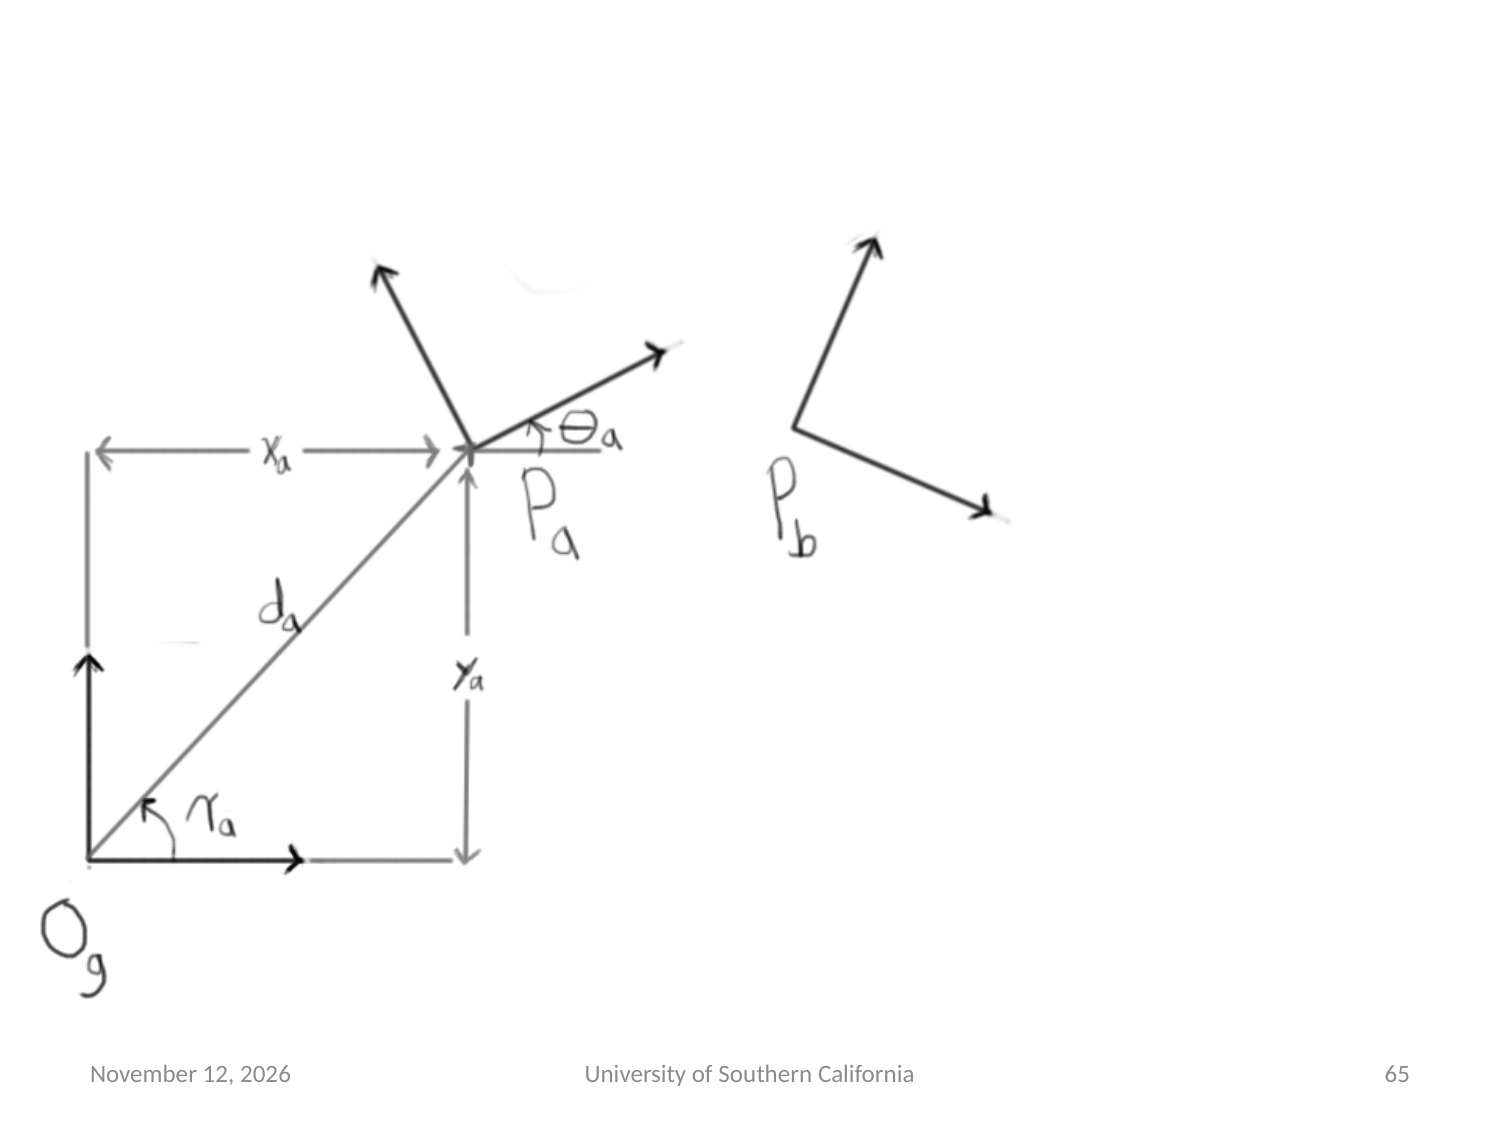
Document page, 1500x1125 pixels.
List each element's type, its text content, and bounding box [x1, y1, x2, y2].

picture [0, 0, 1301, 1034]
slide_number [75, 1042, 425, 1103]
slide_number 65 [1074, 1042, 1425, 1103]
footer University of Southern California [512, 1042, 988, 1103]
